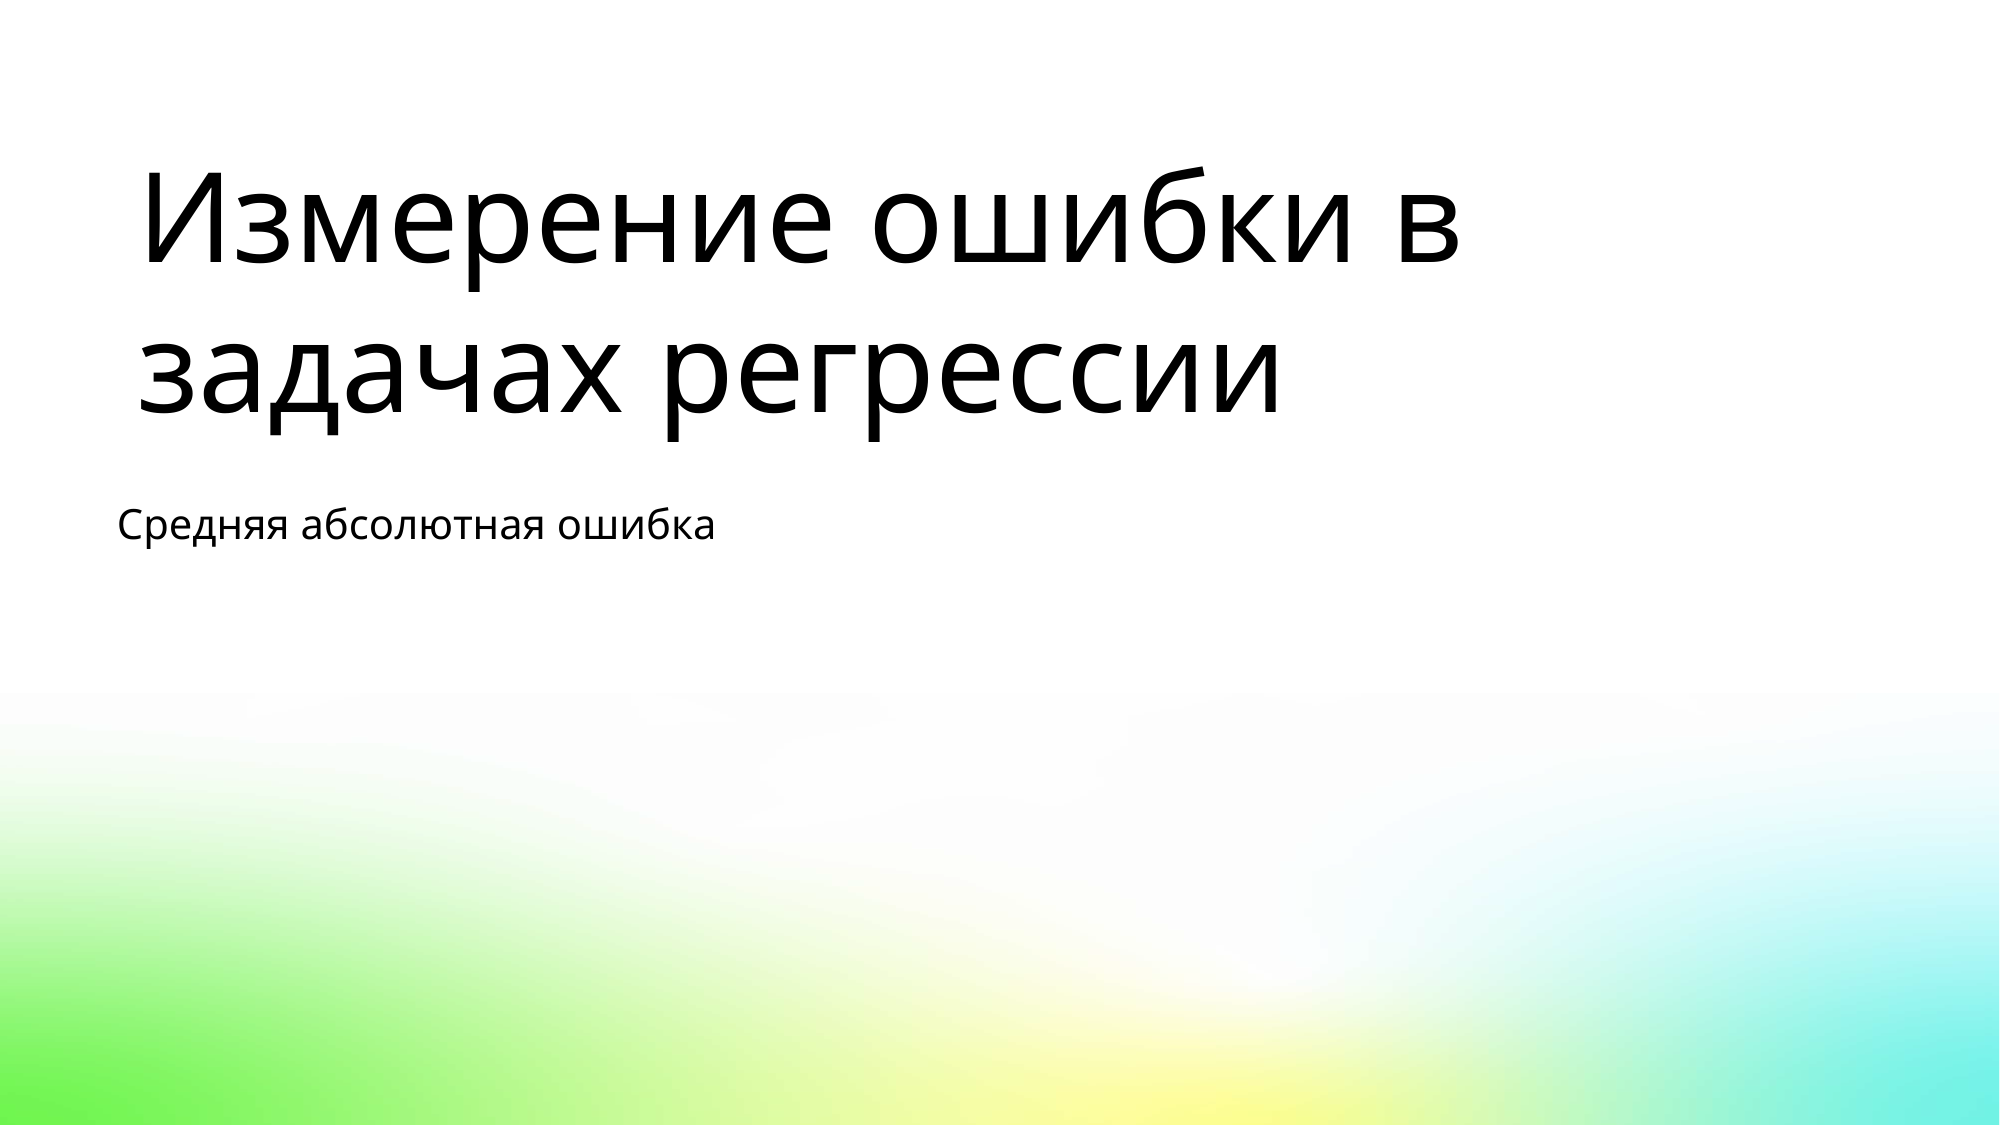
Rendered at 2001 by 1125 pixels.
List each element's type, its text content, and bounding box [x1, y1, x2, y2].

text_box Измерение ошибки в задачах регрессии [137, 137, 1888, 338]
picture [0, 693, 2000, 1125]
